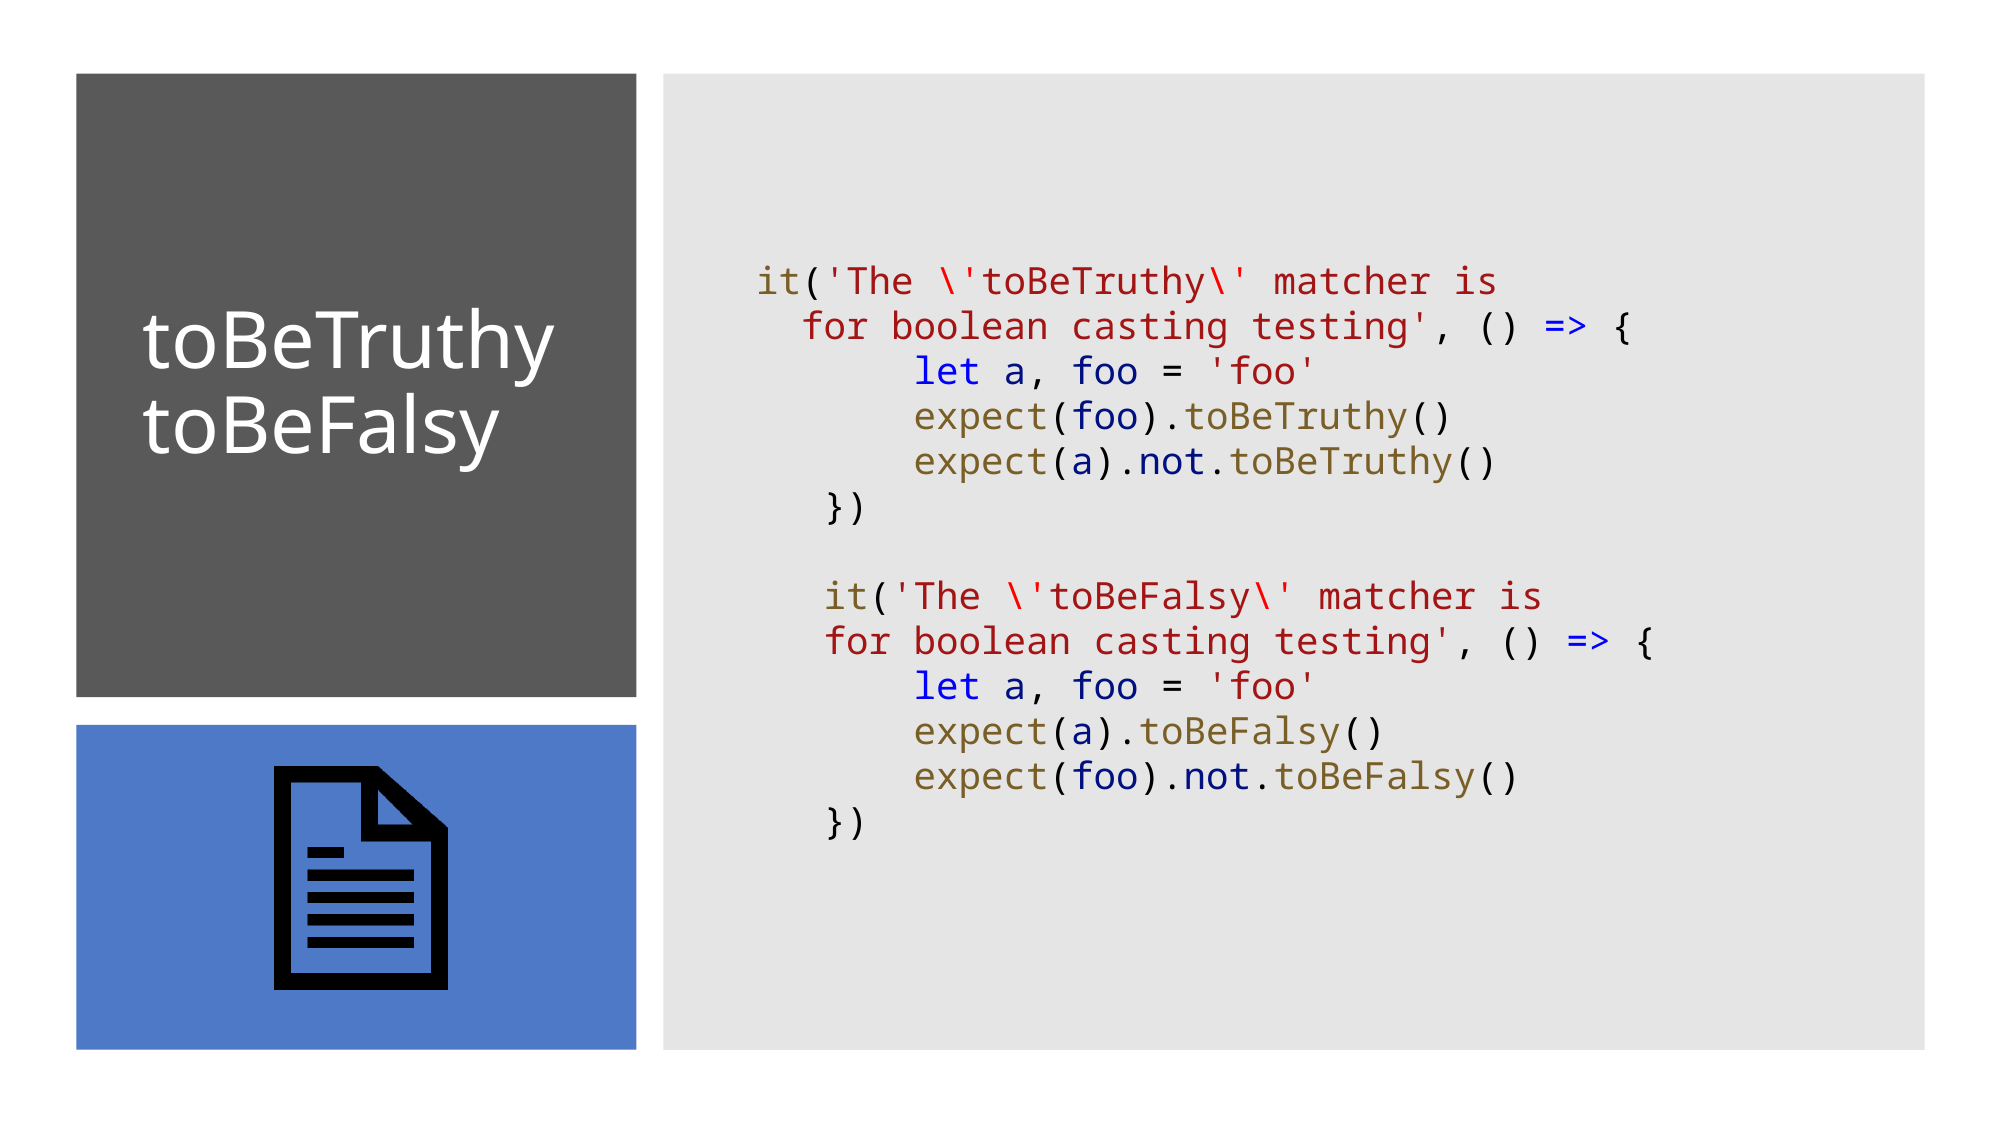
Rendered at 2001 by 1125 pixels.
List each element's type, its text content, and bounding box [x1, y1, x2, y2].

text_box [75, 724, 637, 1051]
title toBeTruthy toBeFalsy [127, 120, 595, 652]
picture [226, 743, 495, 1012]
list it('The \'toBeTruthy\' matcher is for boolean casting testing', () => { let a, foo = 'foo' expect(foo).toBeTruthy() expect(a).not.toBeTruthy() }) it('The \'toBeFalsy\' matcher is for boolean casting testing', () => { let a, foo = 'foo' expect(a).toBeFalsy() expect(foo).not.toBeFalsy() }) [718, 112, 1873, 986]
text_box [75, 72, 637, 698]
text_box [662, 72, 1926, 1051]
